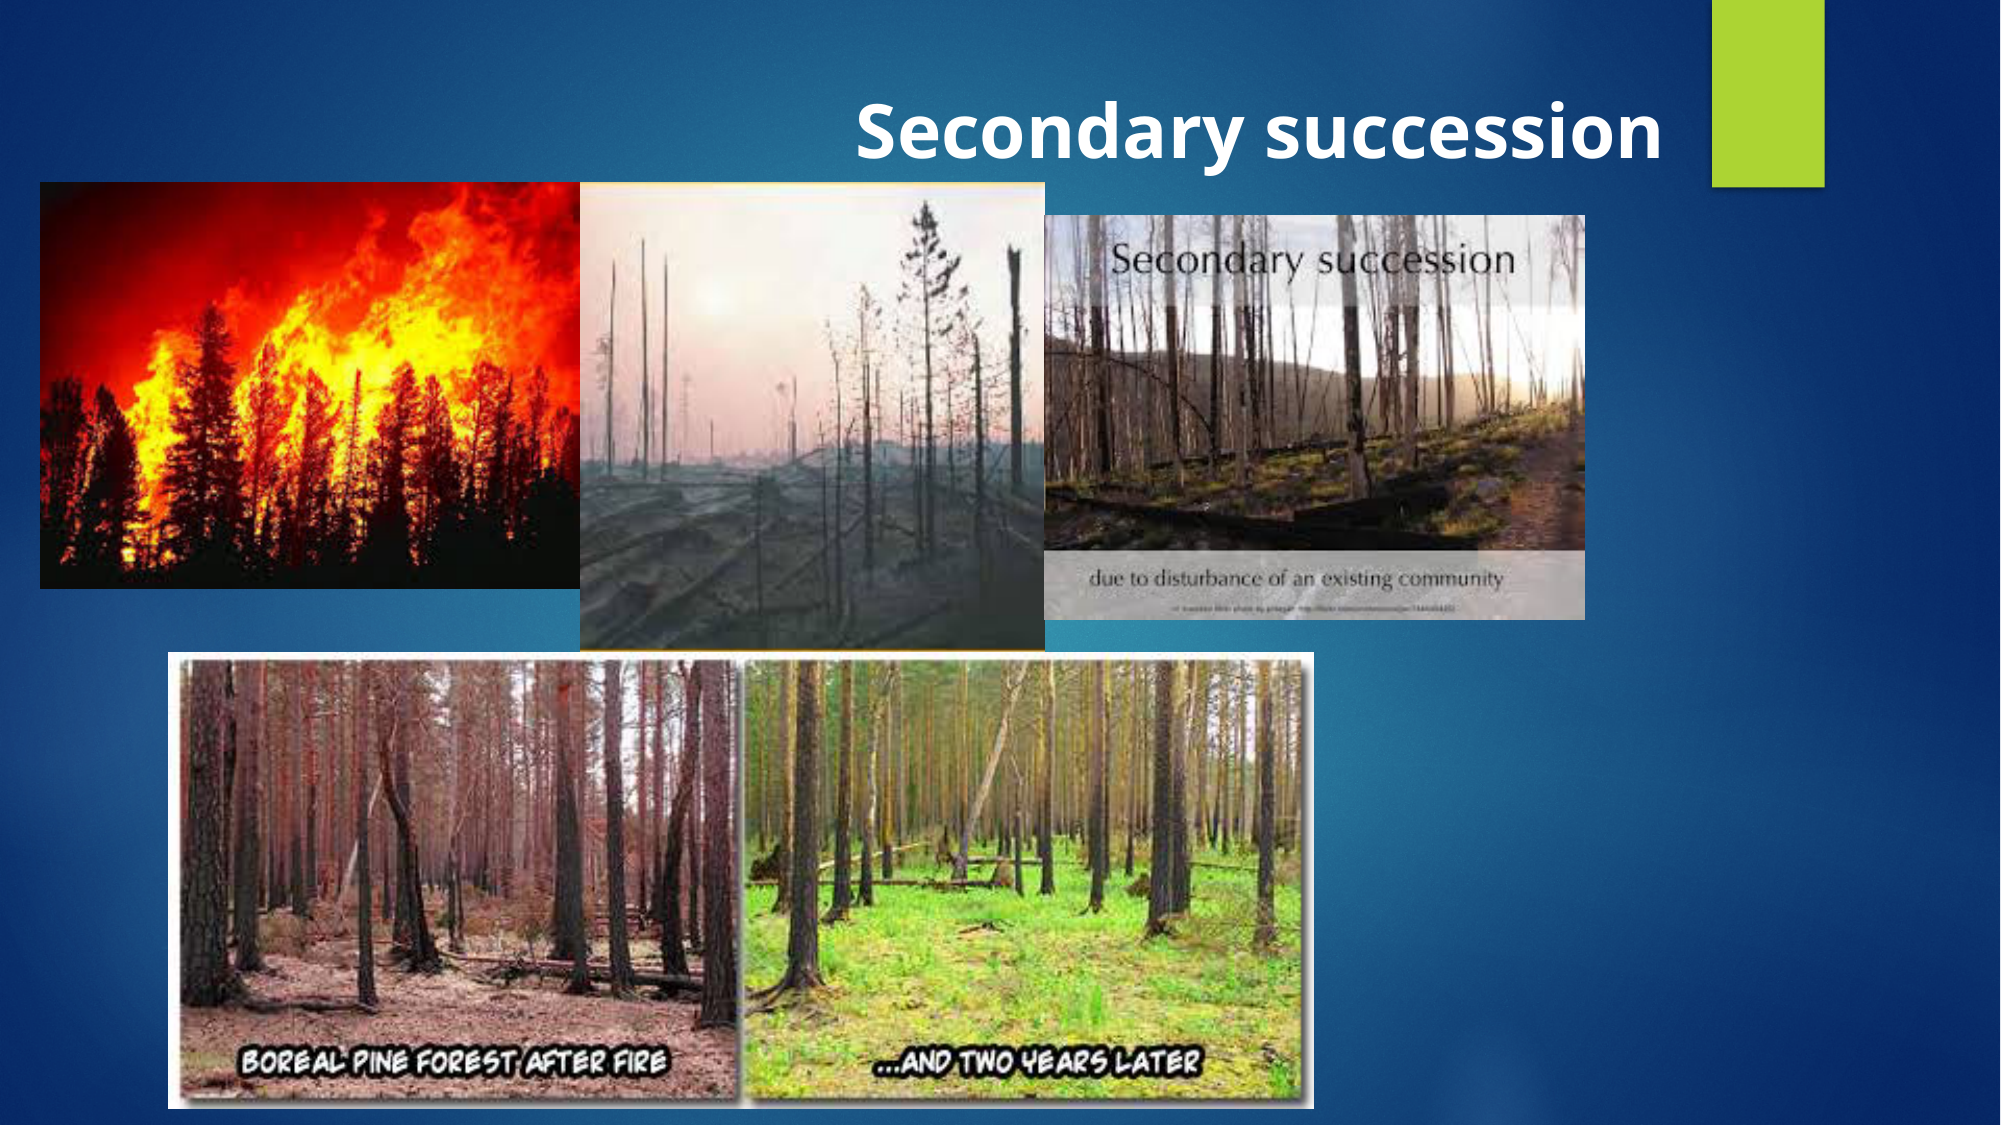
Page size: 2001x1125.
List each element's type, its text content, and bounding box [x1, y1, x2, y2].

picture [0, 0, 2001, 1125]
text_box Secondary succession [840, 76, 1715, 183]
